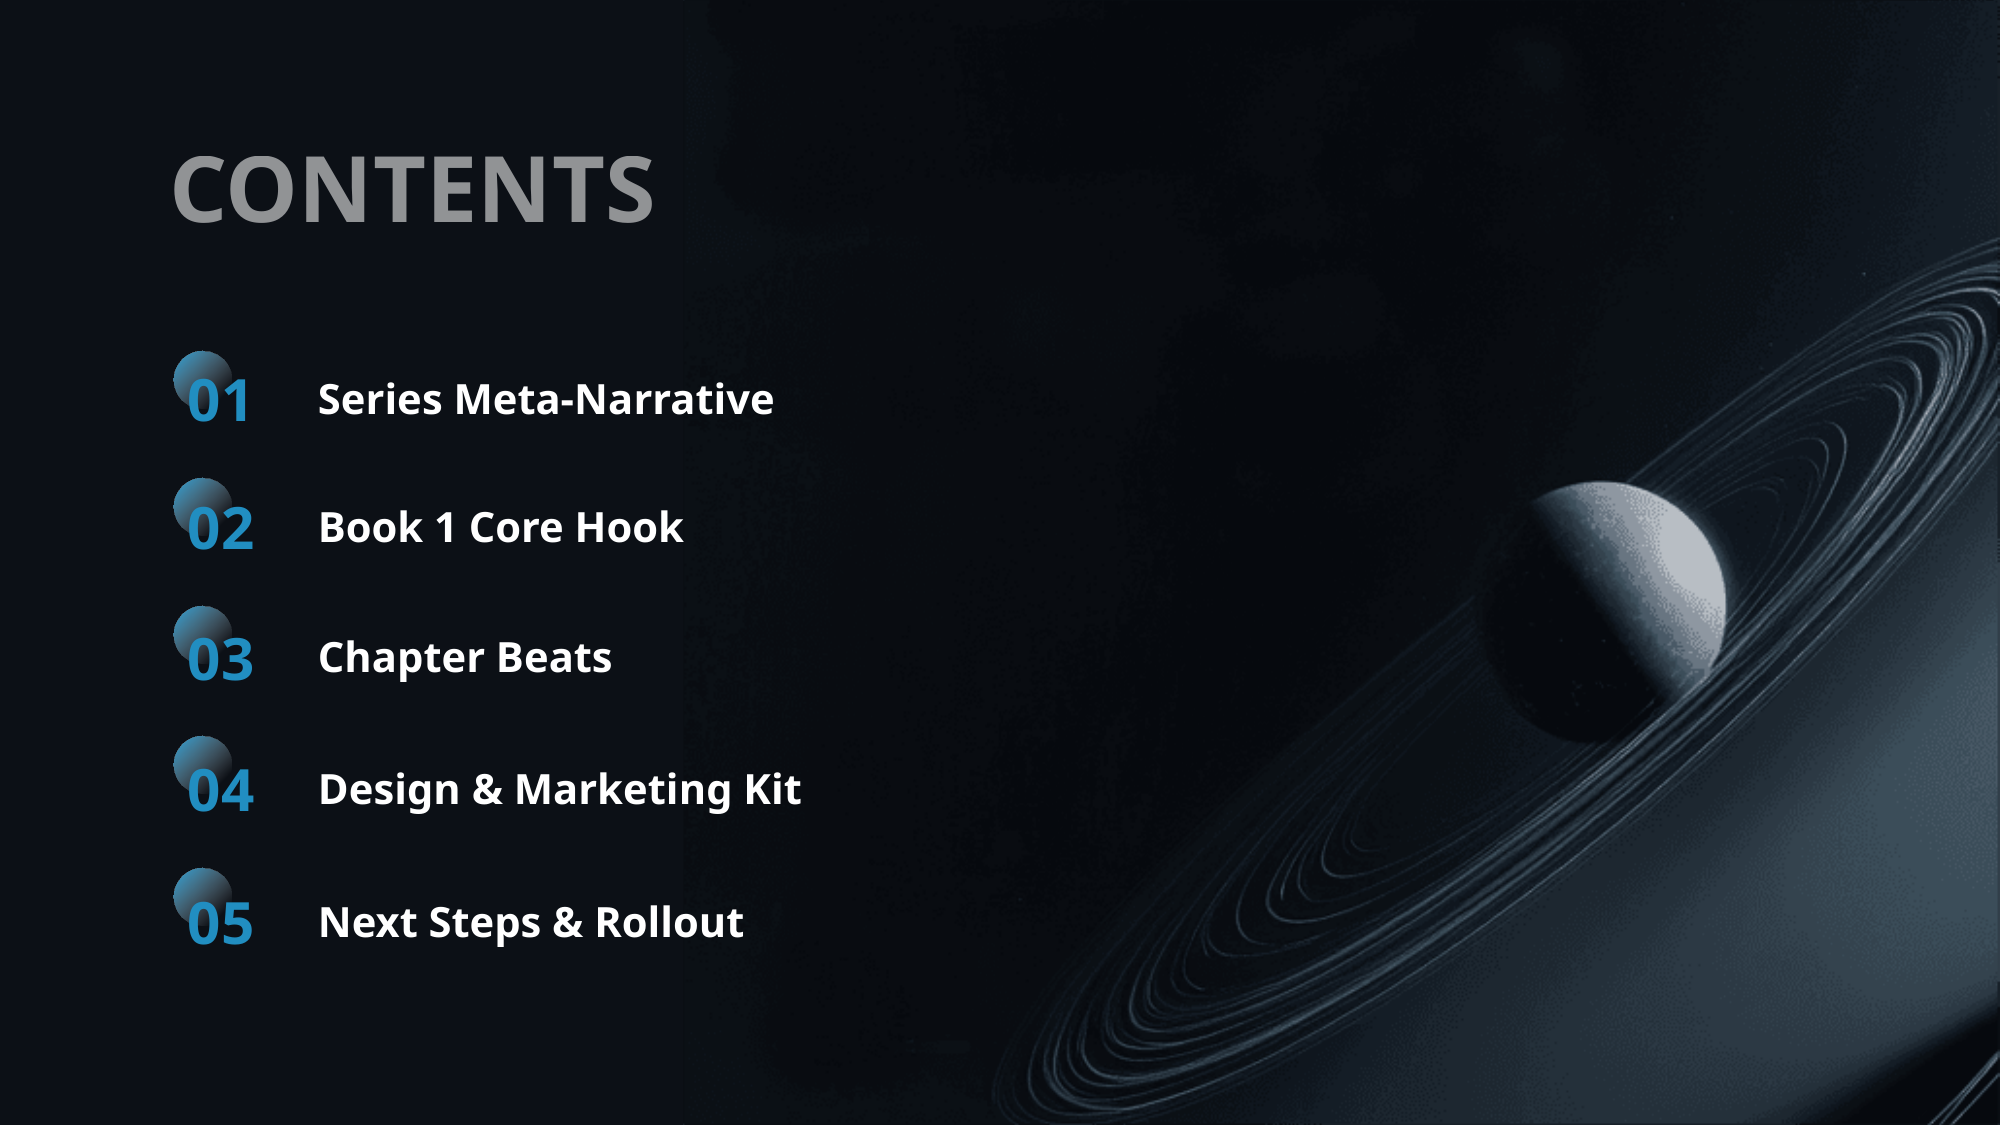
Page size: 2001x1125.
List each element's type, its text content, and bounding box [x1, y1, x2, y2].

text_box Book 1 Core Hook [302, 493, 683, 559]
text_box [173, 350, 232, 355]
text_box Design & Marketing Kit [302, 755, 683, 820]
text_box [173, 477, 232, 484]
text_box Series Meta-Narrative [302, 365, 683, 430]
text_box 05 [172, 878, 300, 963]
text_box [173, 605, 232, 614]
text_box Next Steps & Rollout [302, 888, 683, 954]
text_box [173, 867, 232, 878]
picture [683, 0, 2000, 1125]
text_box 03 [172, 614, 300, 698]
text_box 02 [172, 484, 300, 568]
text_box 01 [172, 355, 300, 439]
text_box [173, 735, 232, 745]
text_box CONTENTS [154, 123, 683, 249]
text_box Chapter Beats [302, 623, 683, 689]
text_box 04 [172, 745, 300, 829]
